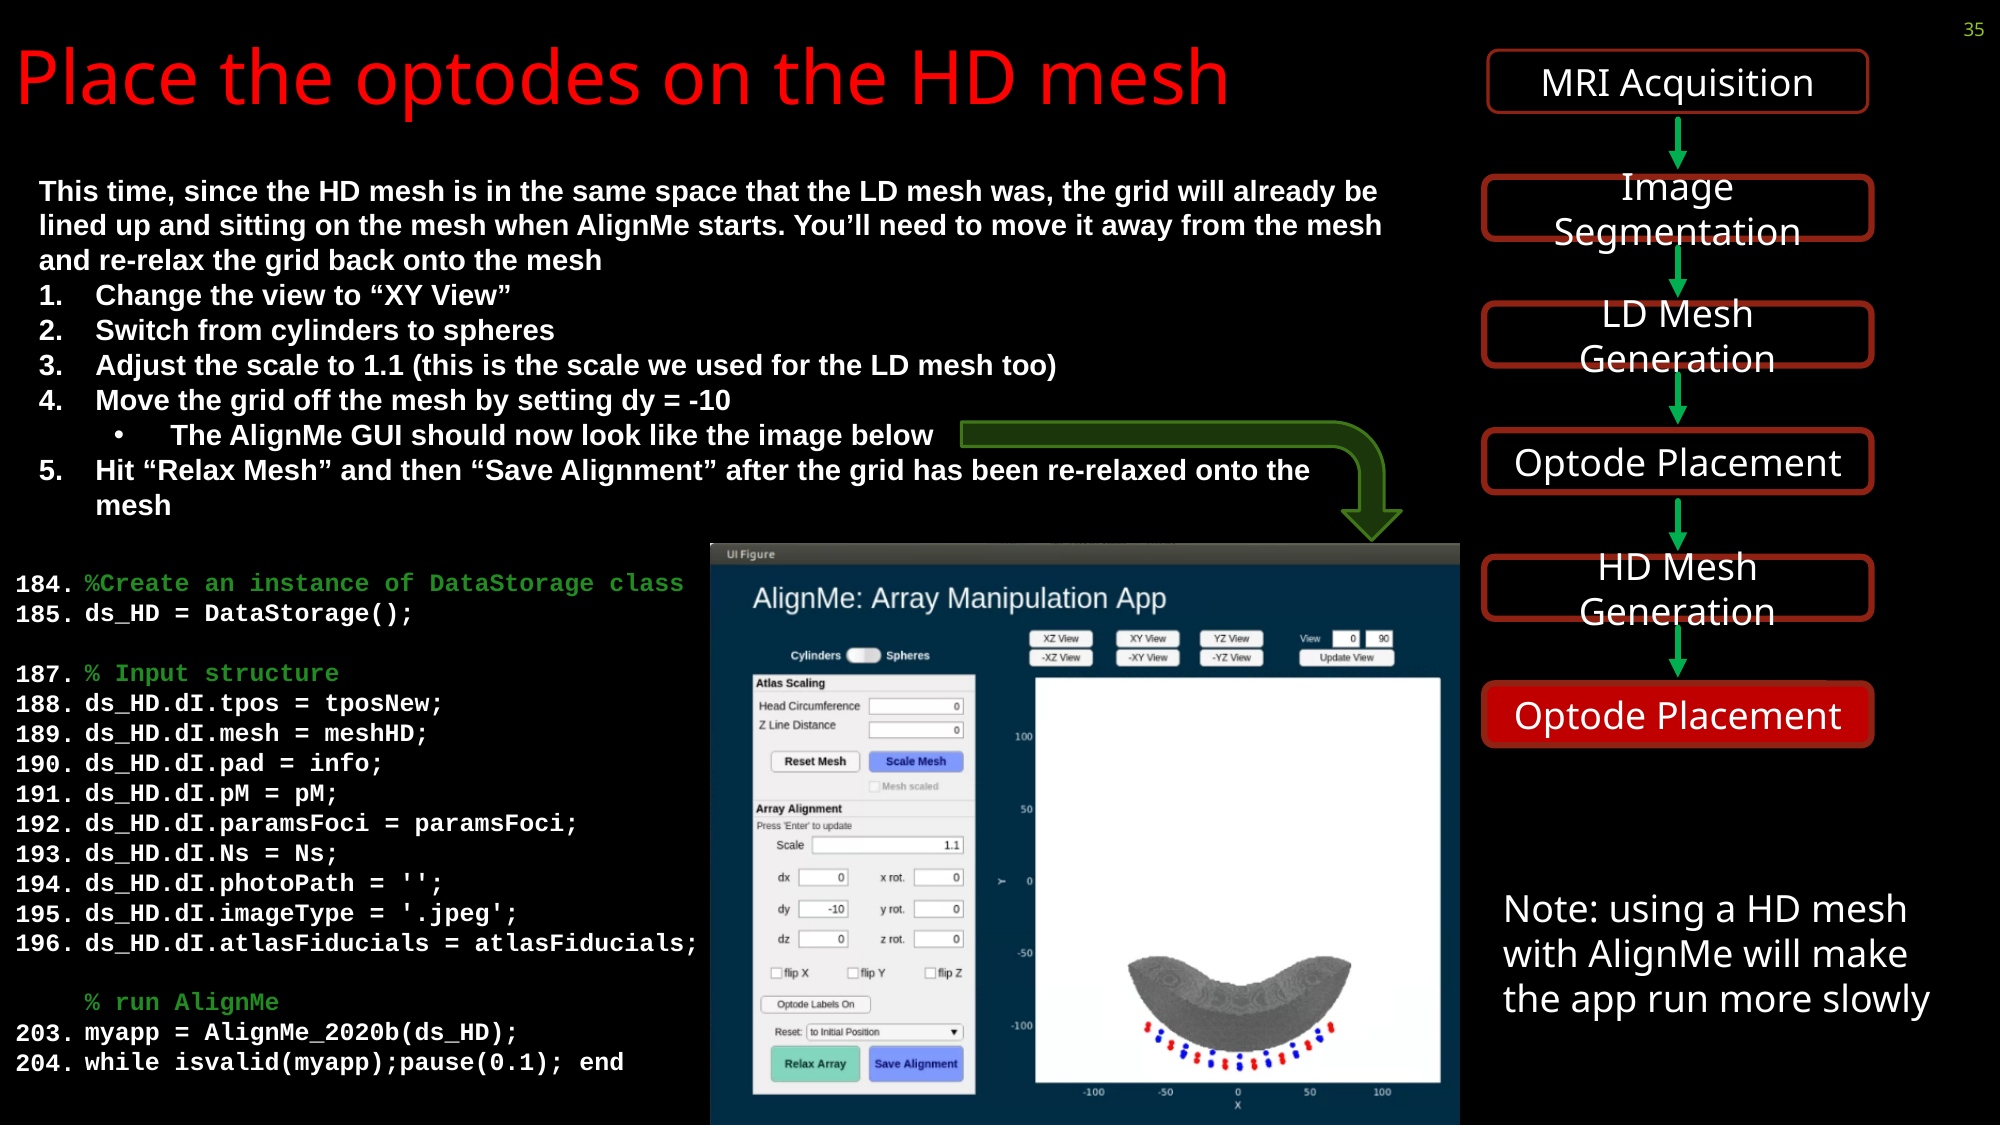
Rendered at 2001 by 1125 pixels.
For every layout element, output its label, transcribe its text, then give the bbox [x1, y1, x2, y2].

text_box LD Mesh Generation [1482, 301, 1874, 367]
text_box Image Segmentation [1482, 175, 1874, 241]
text_box Optode Placement [1482, 428, 1874, 494]
picture [709, 542, 1461, 1125]
text_box 184. 185. 187. 188. 189. 190. 191. 192. 193. 194. 195. 196. 203. 204. [0, 560, 91, 1085]
text_box Place the optodes on the HD mesh [0, 0, 2000, 149]
slide_number 35 [1887, 0, 2000, 61]
text_box MRI Acquisition [1486, 48, 1870, 114]
text_box [959, 420, 1403, 541]
text_box HD Mesh Generation [1482, 555, 1874, 621]
text_box This time, since the HD mesh is in the same space that the LD mesh was, the grid will already be lined up and sitting on the mesh when AlignMe starts. You’ll need to move it away from the mesh and re-relax the grid back onto the mesh Change the view to “XY View” Switch from cylinders to spheres Adjust the scale to 1.1 (this is the scale we used for the LD mesh too) Move the grid off the mesh by setting dy = -10 The AlignMe GUI should now look like the image below Hit “Relax Mesh” and then “Save Alignment” after the grid has been re-relaxed onto the mesh [24, 164, 1402, 599]
text_box Note: using a HD mesh with AlignMe will make the app run more slowly [1488, 877, 1978, 1027]
text_box Optode Placement [1482, 681, 1874, 747]
text_box %Create an instance of DataStorage class ds_HD = DataStorage(); % Input structure ds_HD.dI.tpos = tposNew; ds_HD.dI.mesh = meshHD; ds_HD.dI.pad = info; ds_HD.dI.pM = pM; ds_HD.dI.paramsFoci = paramsFoci; ds_HD.dI.Ns = Ns; ds_HD.dI.photoPath = ''; ds_HD.dI.imageType = '.jpeg'; ds_HD.dI.atlasFiducials = atlasFiducials; % run AlignMe myapp = AlignMe_2020b(ds_HD); while isvalid(myapp);pause(0.1); end [91, 599, 704, 1084]
